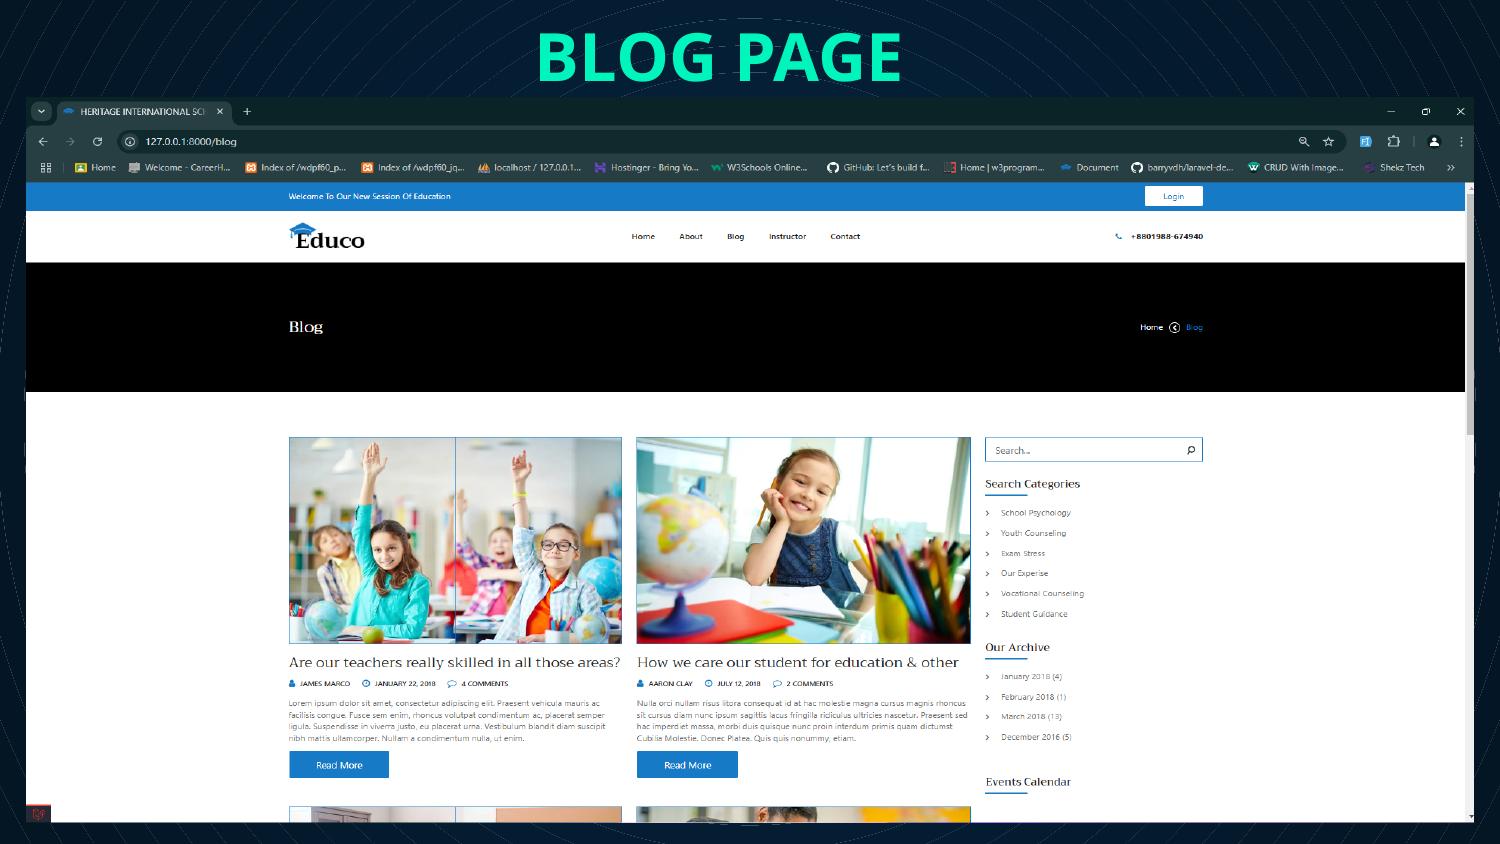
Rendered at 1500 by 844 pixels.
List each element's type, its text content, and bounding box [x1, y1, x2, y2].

title BLOG PAGE [110, 21, 1329, 95]
picture [26, 97, 1474, 823]
